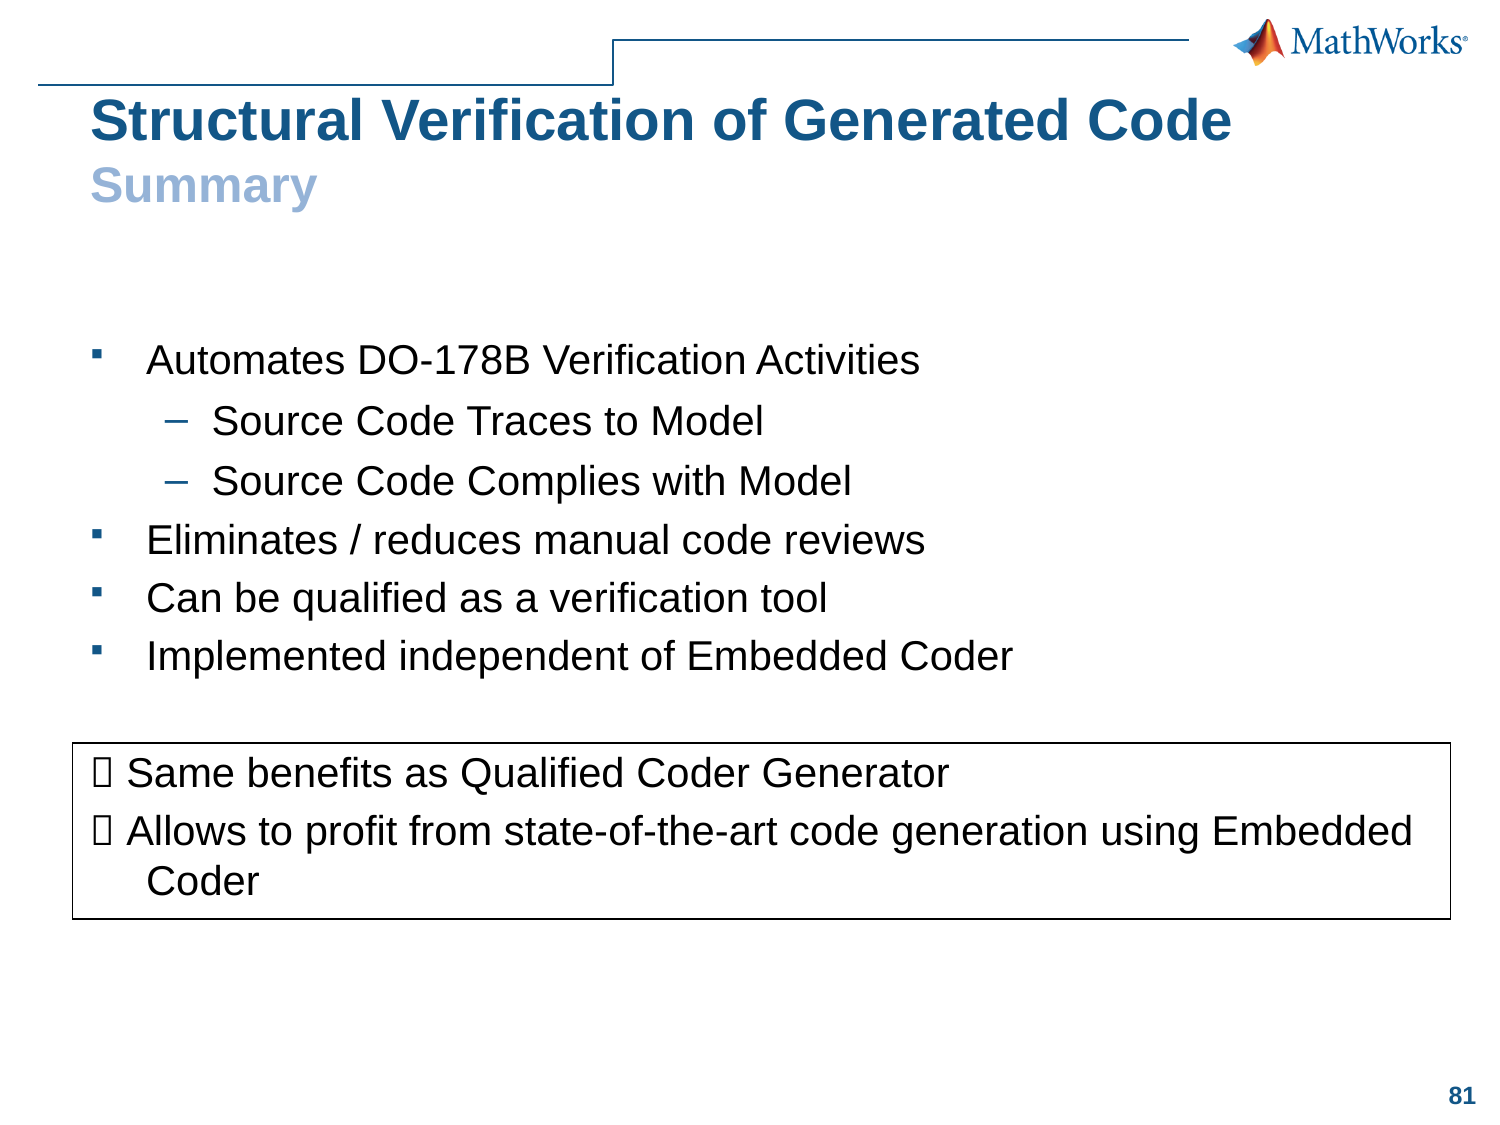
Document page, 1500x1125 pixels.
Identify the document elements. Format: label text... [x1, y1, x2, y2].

picture [1226, 7, 1483, 78]
title Structural Verification of Generated Code Summary [75, 75, 1400, 238]
text_box [72, 742, 1451, 919]
list Automates DO-178B Verification Activities Source Code Traces to Model Source Code Complies with Model Eliminates / reduces manual code reviews Can be qualified as a verification tool Implemented independent of Embedded Coder  Same benefits as Qualified Coder Generator  Allows to profit from state-of-the-art code generation using Embedded Coder [74, 324, 1447, 742]
